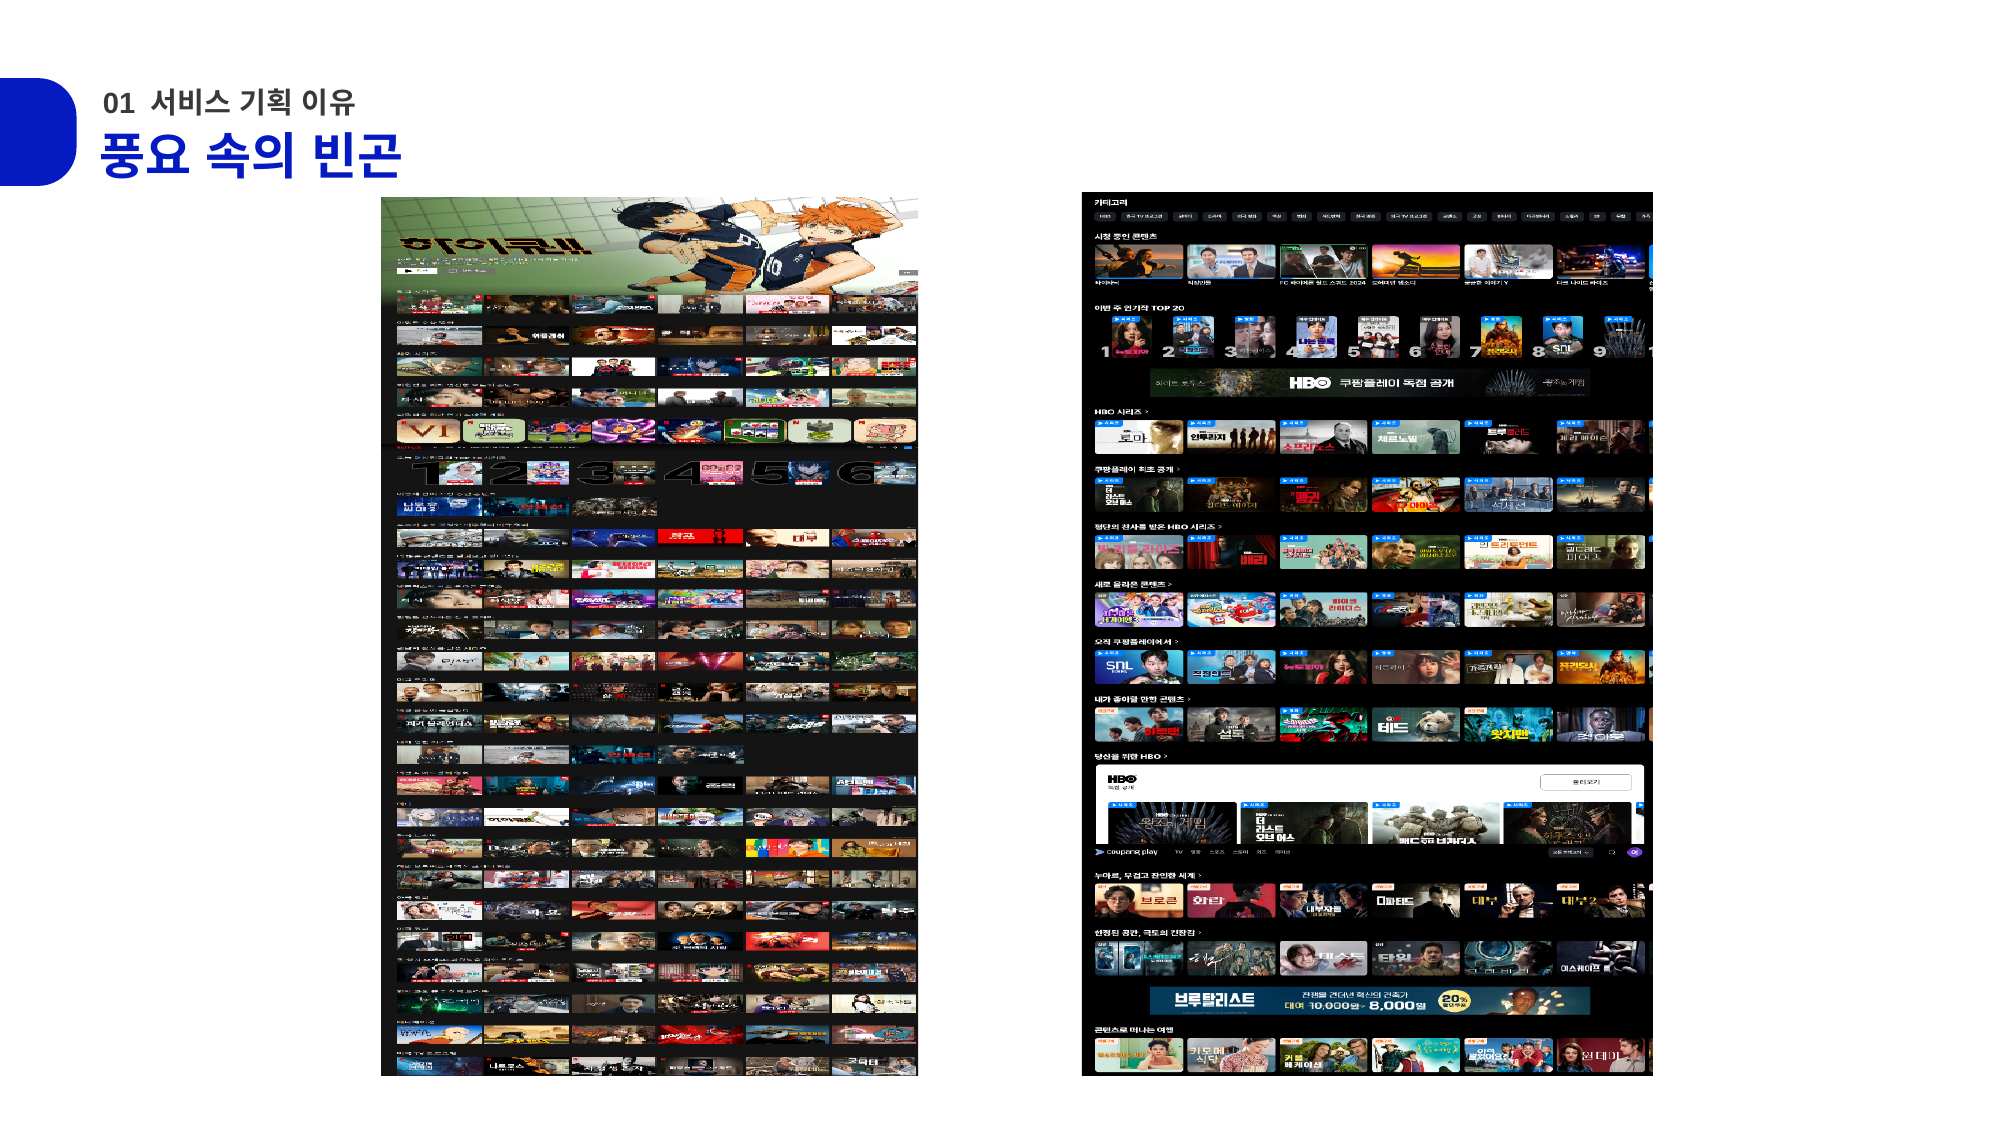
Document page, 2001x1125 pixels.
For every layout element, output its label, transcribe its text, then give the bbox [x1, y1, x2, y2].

text_box [0, 77, 78, 187]
text_box 01 서비스 기획 이유 [88, 77, 739, 128]
text_box 풍요 속의 빈곤 [85, 117, 1209, 192]
picture [378, 197, 919, 1076]
text_box 서비스 설명 [10, 47, 260, 223]
picture [1081, 192, 1653, 1076]
